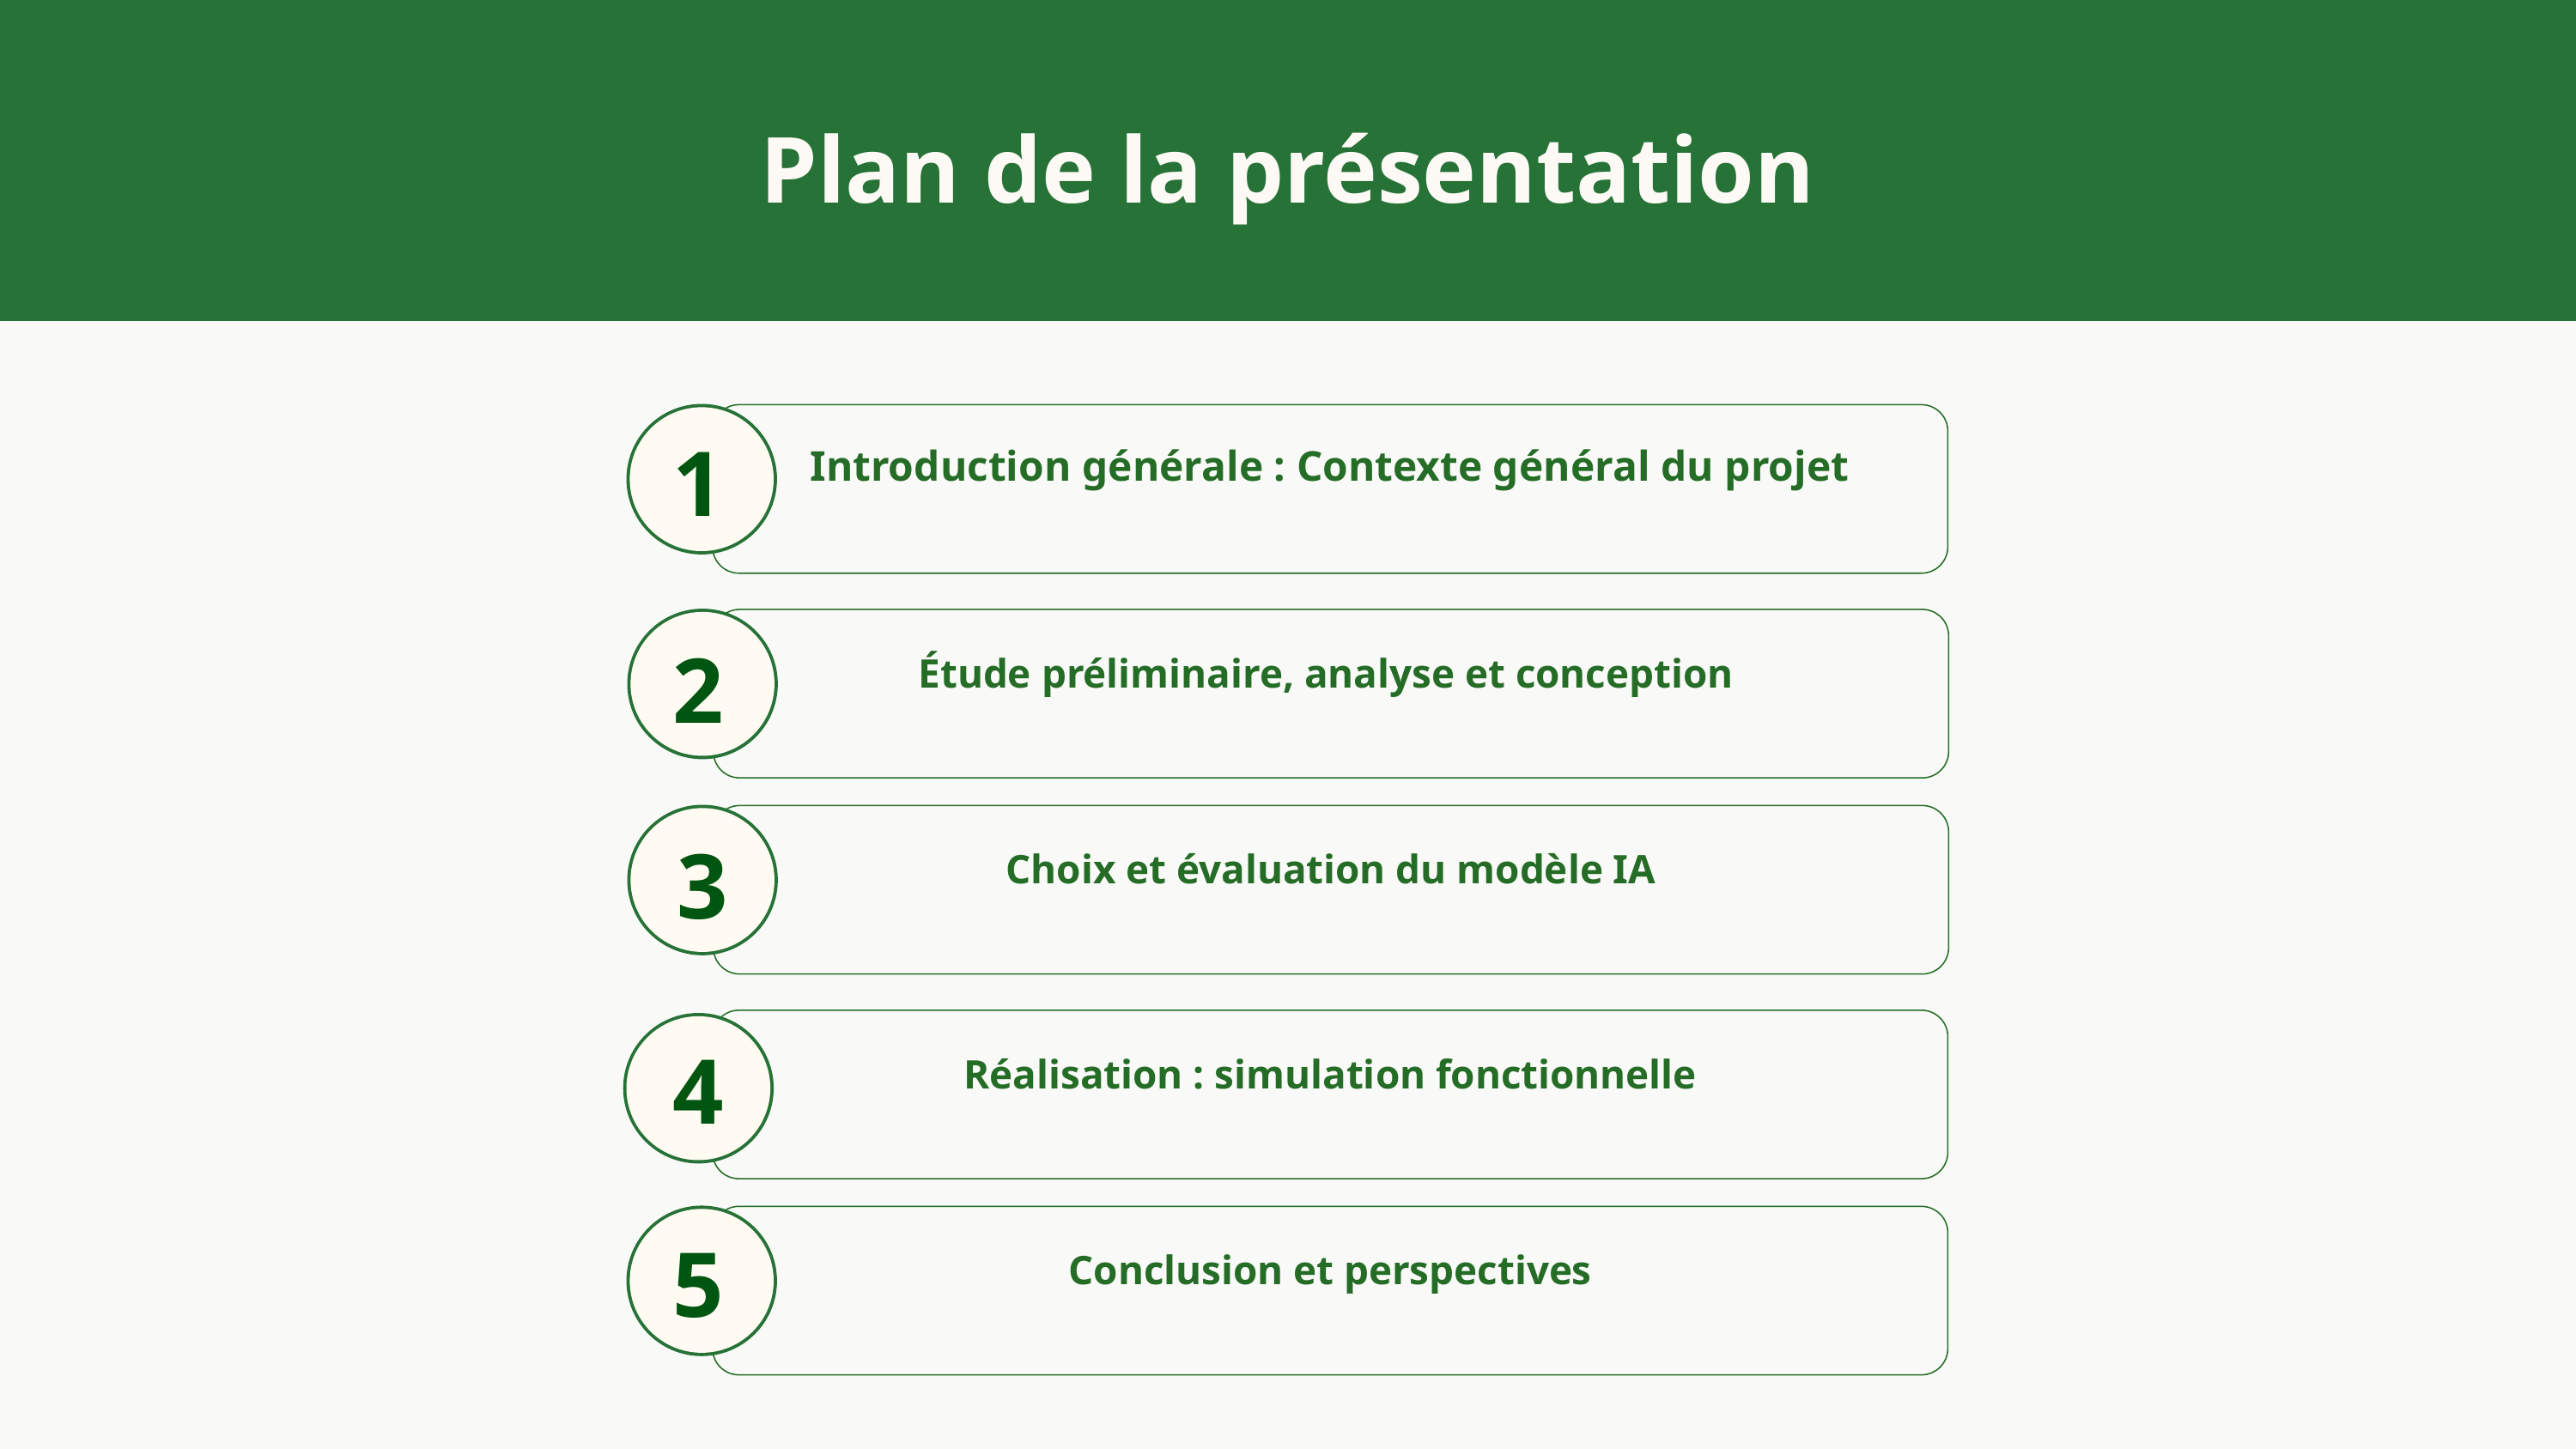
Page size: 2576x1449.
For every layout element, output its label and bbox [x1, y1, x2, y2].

text_box [712, 1206, 1948, 1375]
text_box [629, 1209, 775, 1354]
text_box [0, 0, 2576, 322]
text_box [630, 611, 775, 756]
text_box [627, 608, 779, 619]
text_box [713, 805, 1949, 974]
text_box [626, 1016, 771, 1161]
text_box [627, 804, 779, 815]
text_box [712, 404, 1948, 573]
text_box [626, 403, 778, 409]
text_box [626, 1205, 778, 1210]
text_box [630, 808, 775, 953]
text_box [712, 1009, 1948, 1179]
text_box [713, 609, 1949, 779]
text_box [629, 407, 775, 552]
text_box [623, 1012, 775, 1023]
